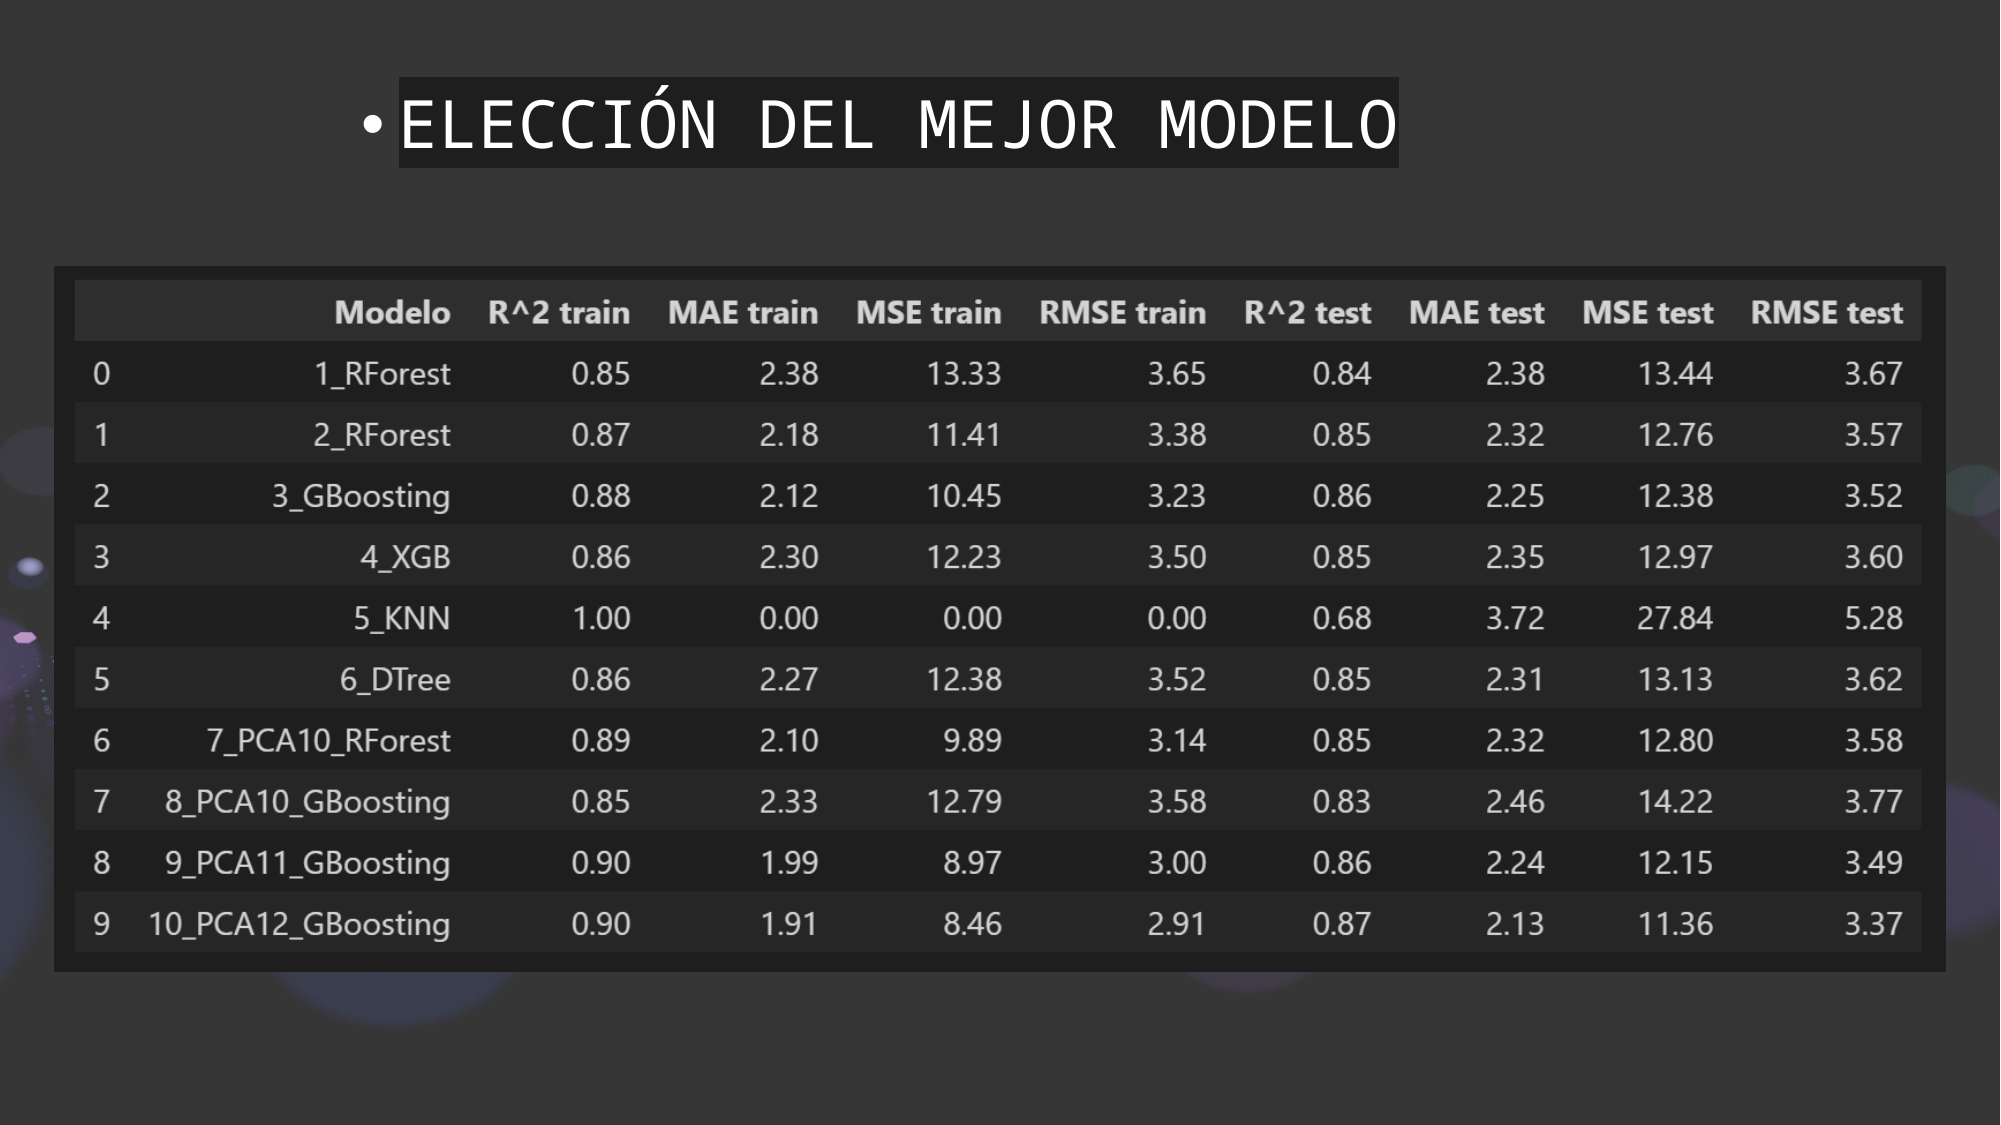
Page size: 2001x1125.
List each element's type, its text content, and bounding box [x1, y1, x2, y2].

picture [53, 265, 1946, 972]
list ELECCIÓN DEL MEJOR MODELO [0, 83, 1760, 767]
